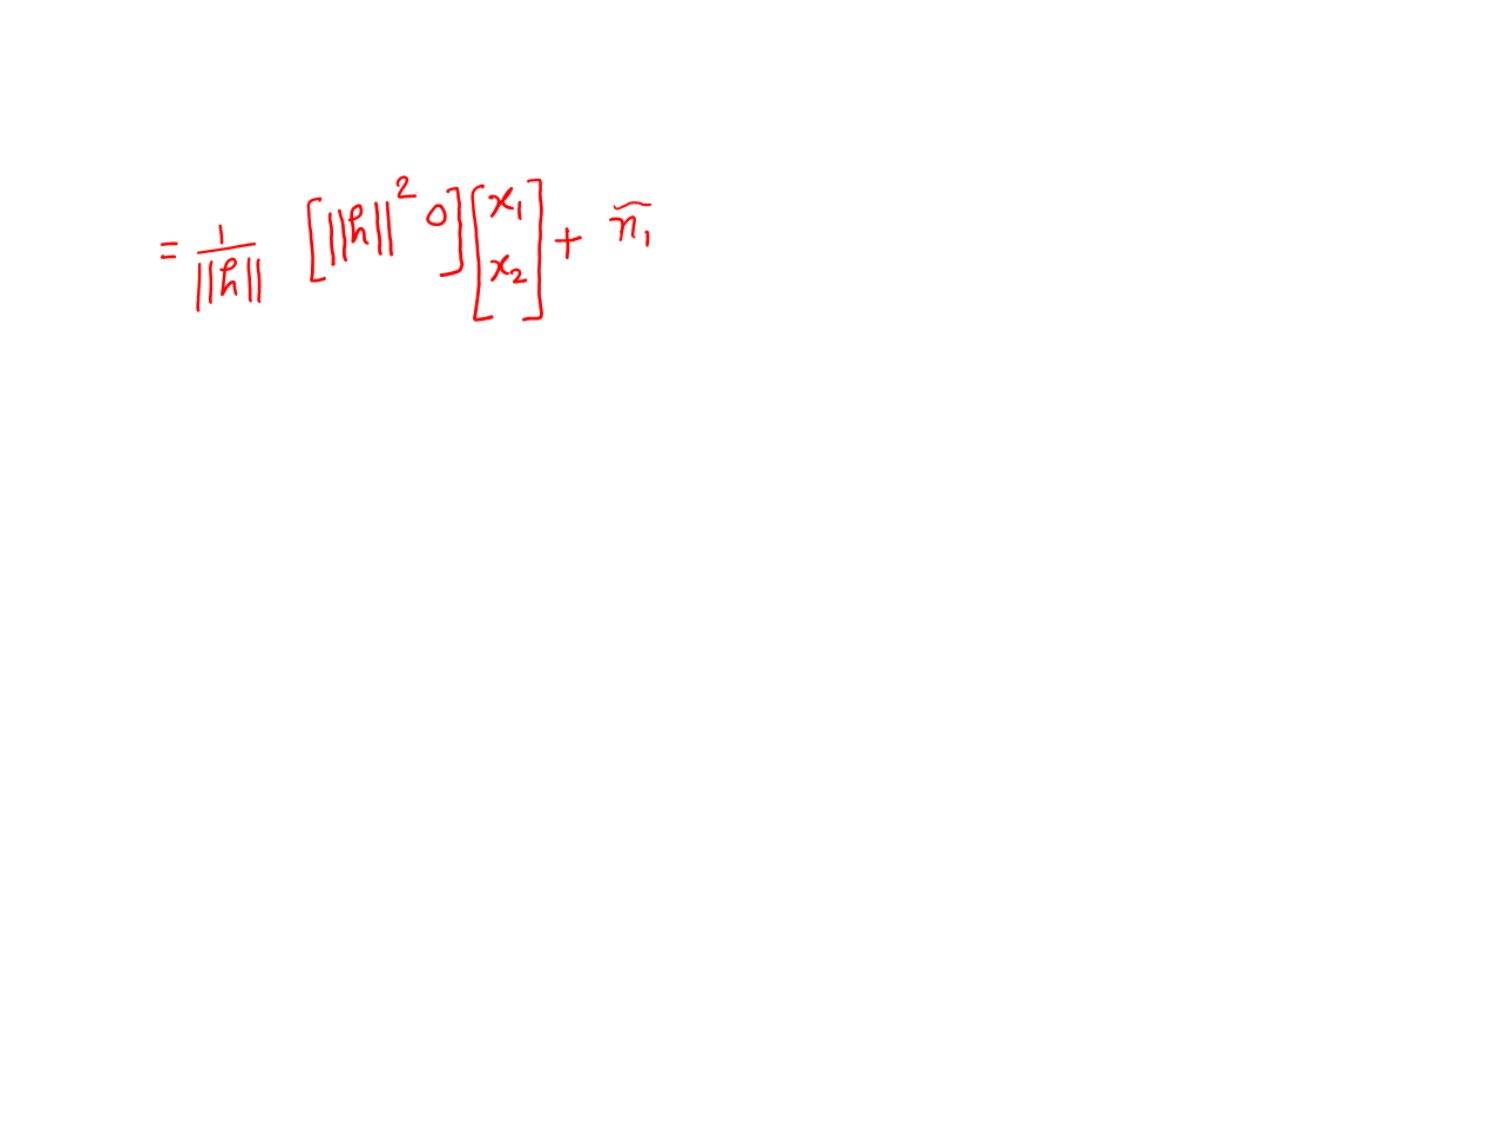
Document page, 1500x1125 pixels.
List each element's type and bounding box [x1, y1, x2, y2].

picture [149, 161, 669, 335]
